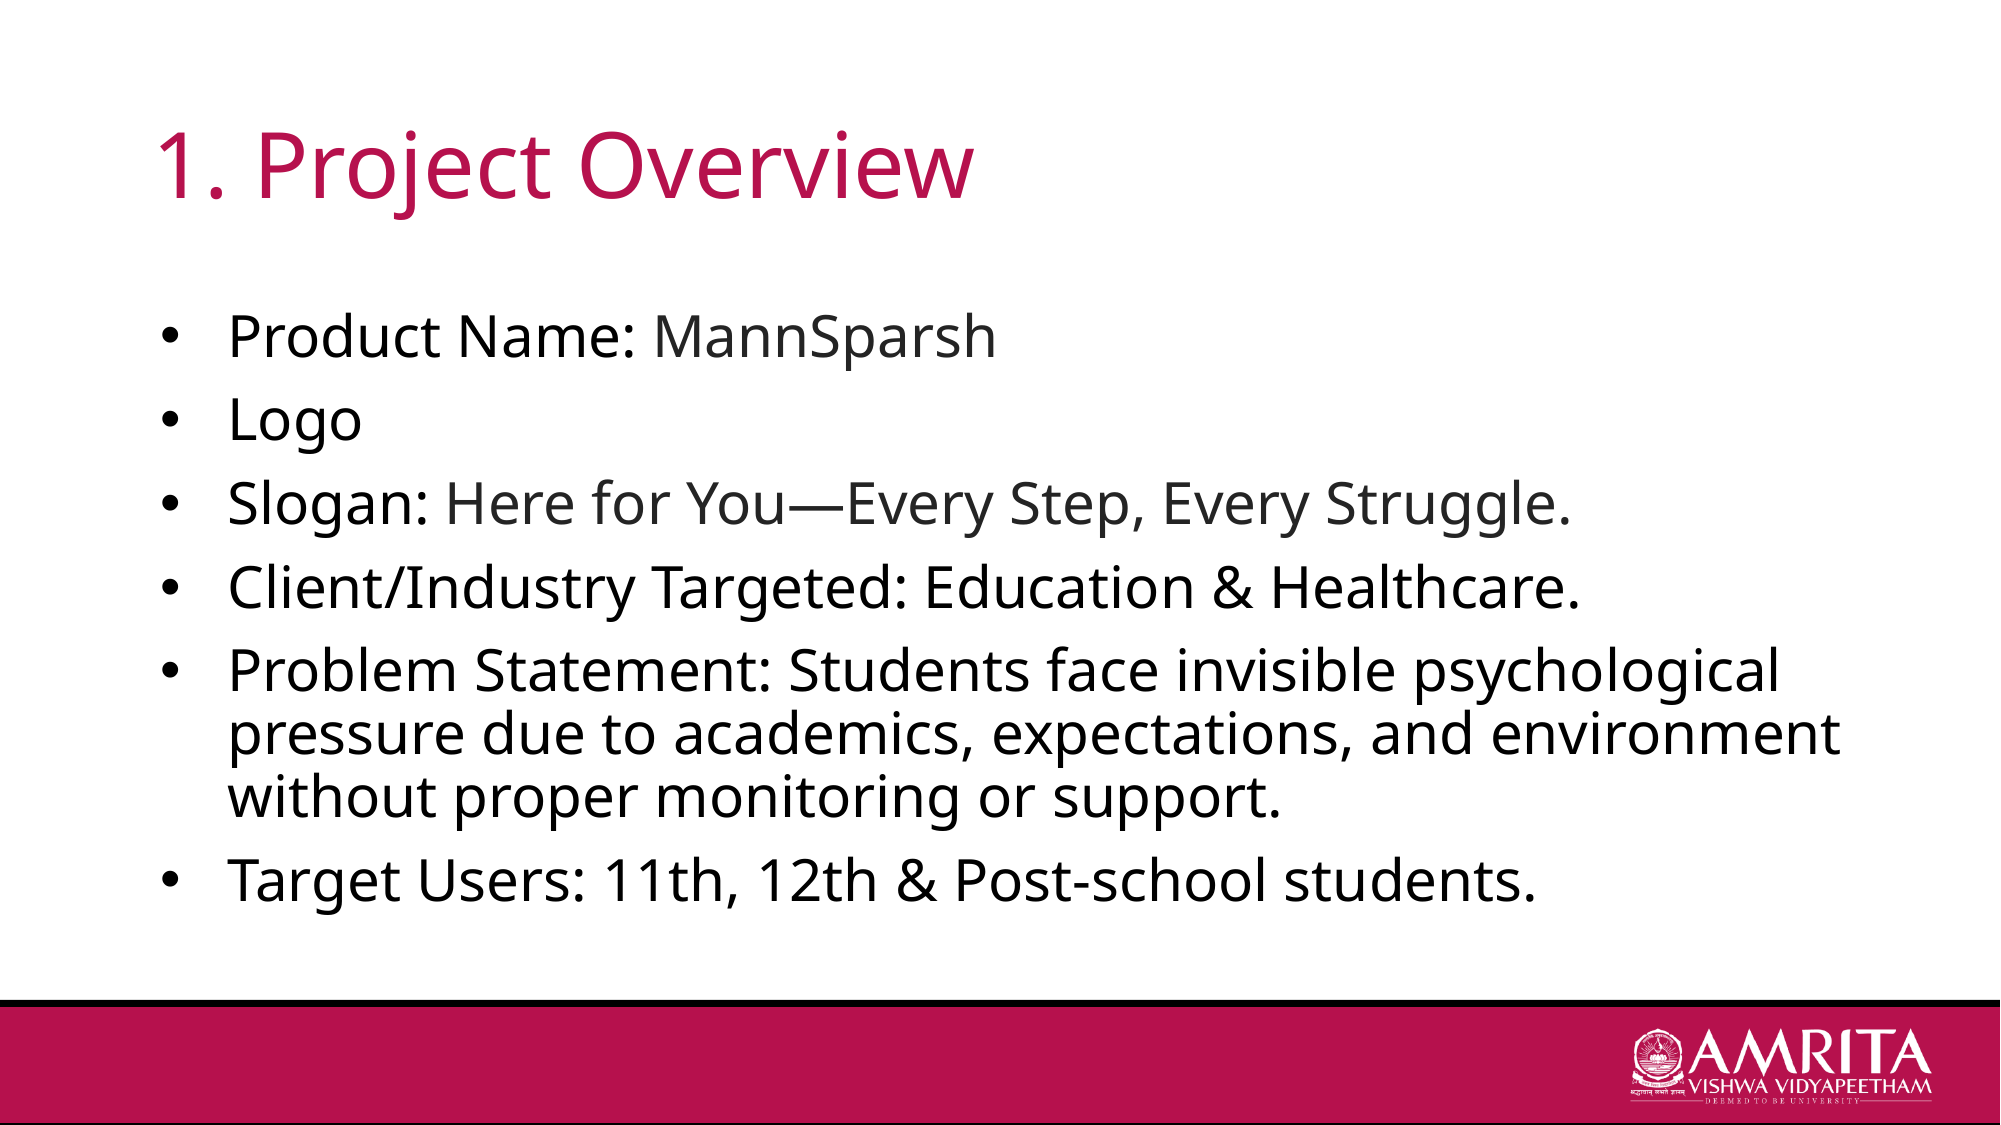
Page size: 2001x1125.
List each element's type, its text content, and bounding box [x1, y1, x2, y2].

title 1. Project Overview [137, 59, 1863, 278]
list Product Name: MannSparsh Logo Slogan: Here for You—Every Step, Every Struggle. Client/Industry Targeted: Education & Healthcare. Problem Statement: Students face invisible psychological pressure due to academics, expectations, and environment without proper monitoring or support. Target Users: 11th, 12th & Post-school students. [137, 299, 1863, 1014]
picture [1622, 1011, 1940, 1113]
